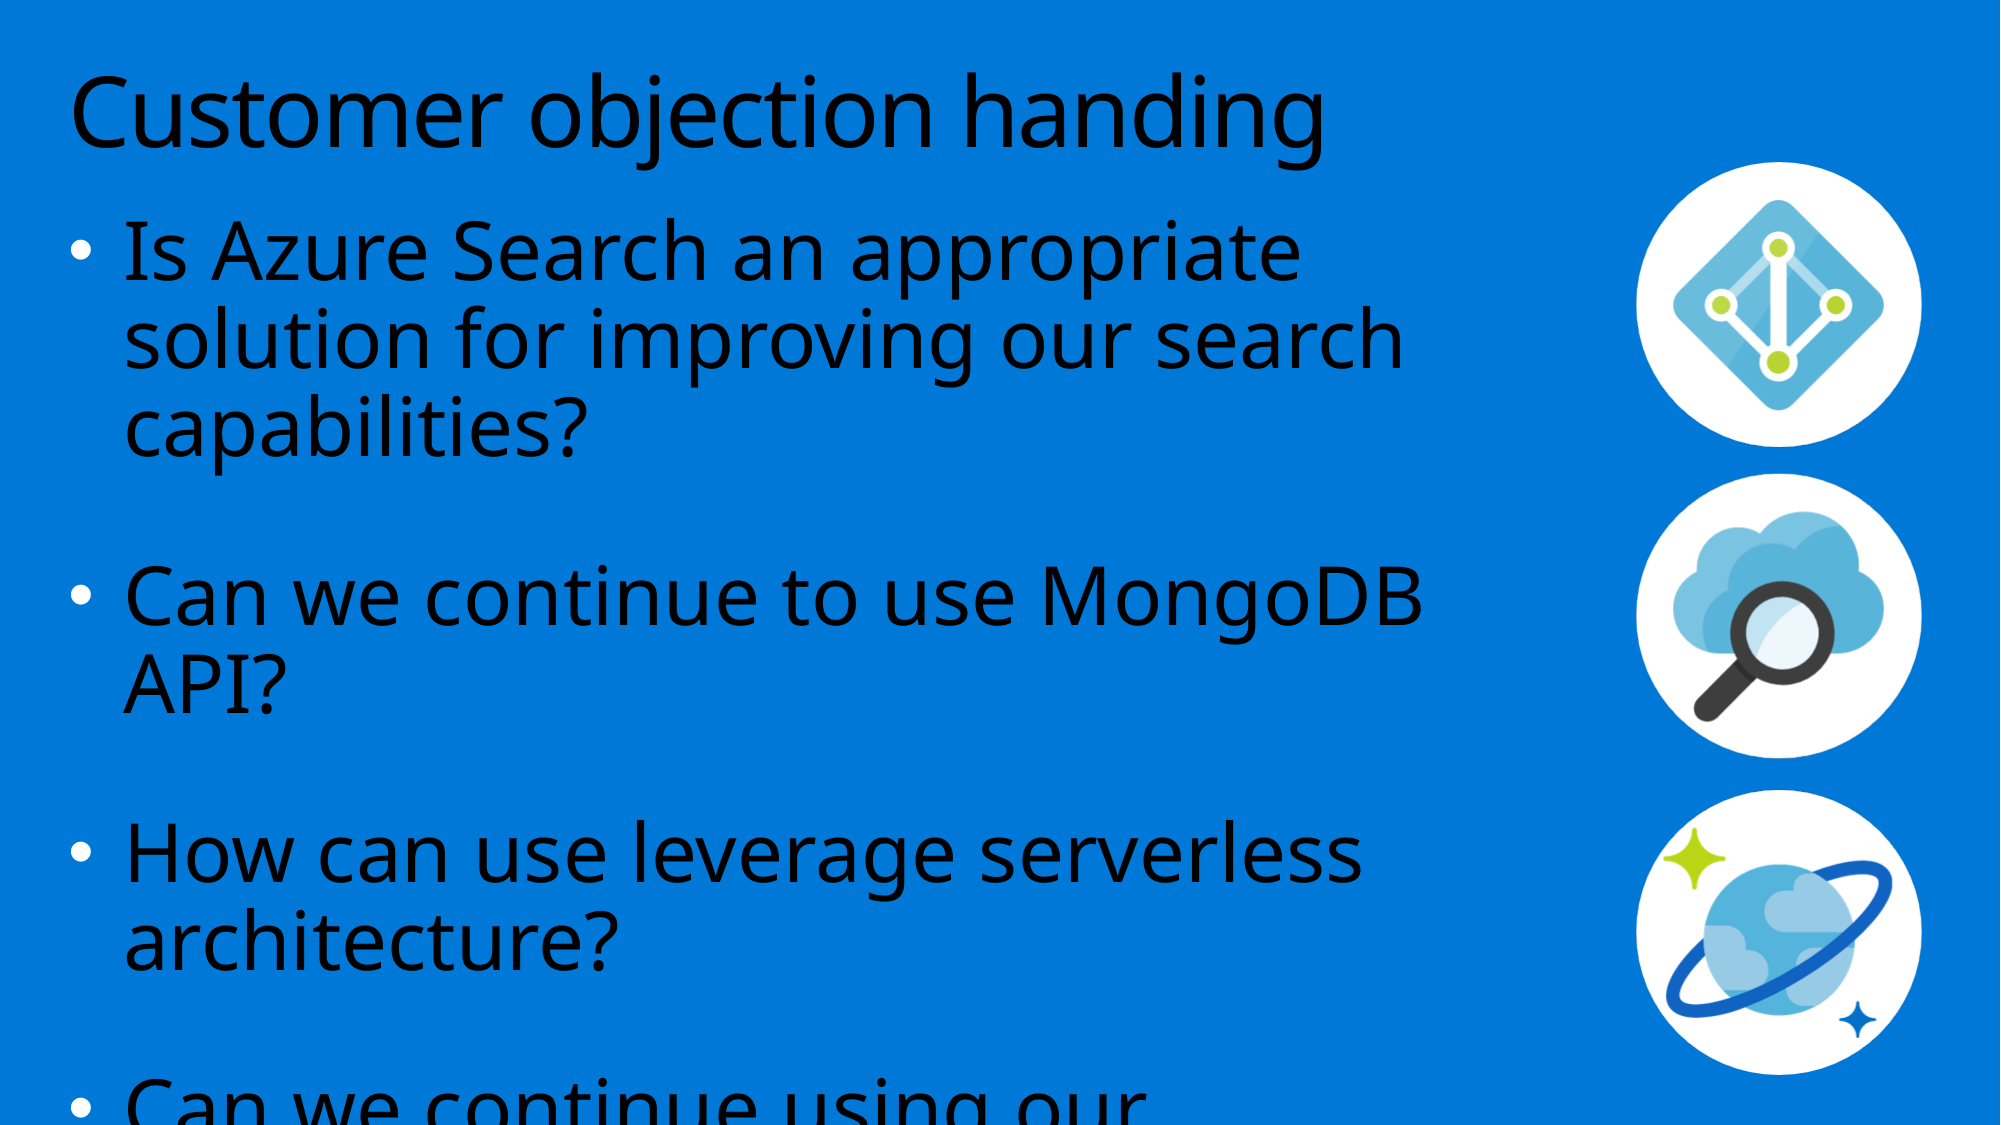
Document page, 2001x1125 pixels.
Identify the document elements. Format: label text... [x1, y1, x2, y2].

title Customer objection handing [44, 47, 1957, 195]
picture [1577, 162, 1979, 1076]
list Is Azure Search an appropriate solution for improving our search capabilities? Can we continue to use MongoDB API? How can use leverage serverless architecture? Can we continue using our development tools, or is VS Code a better option? [44, 195, 1577, 1020]
